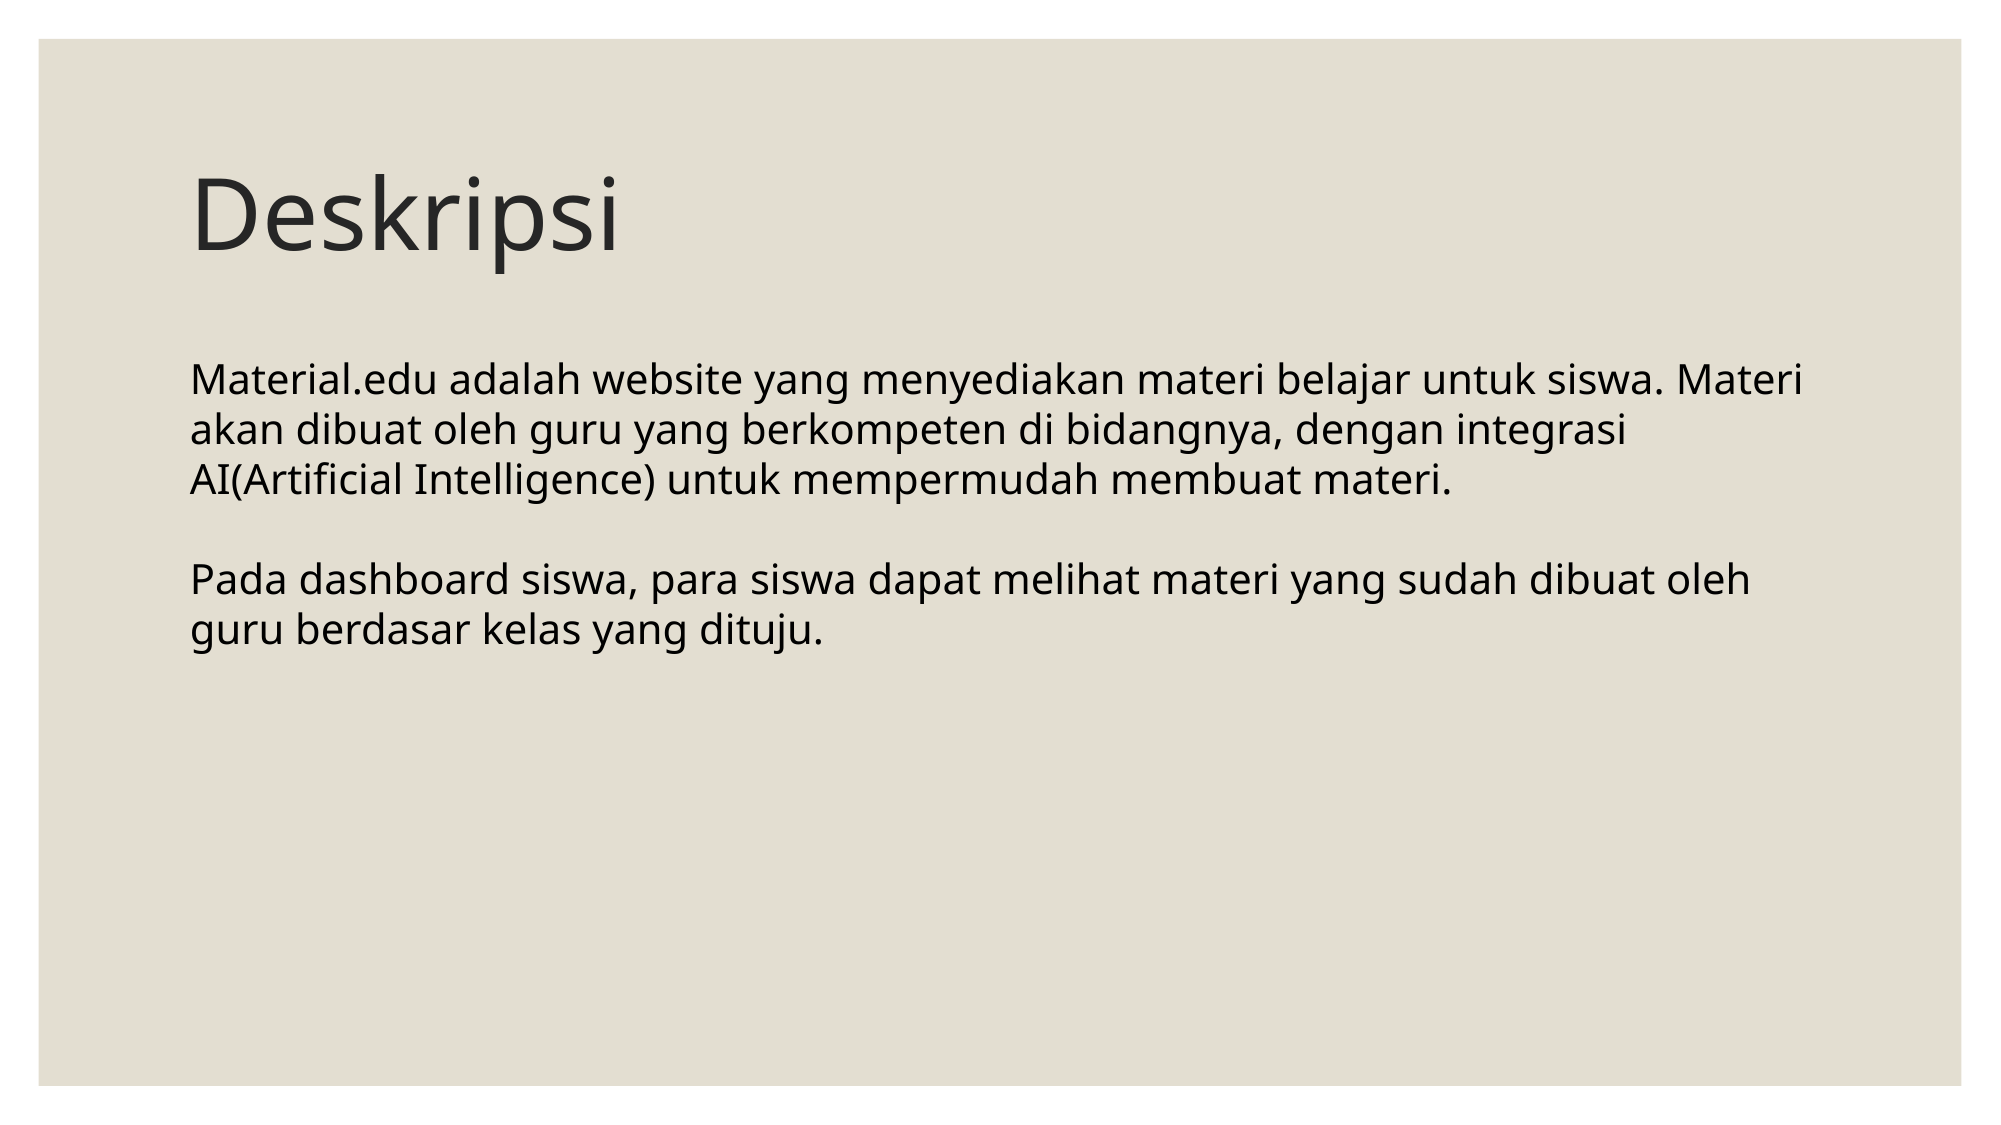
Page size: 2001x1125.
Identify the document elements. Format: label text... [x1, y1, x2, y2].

title Deskripsi [174, 105, 1825, 331]
list Material.edu adalah website yang menyediakan materi belajar untuk siswa. Materi akan dibuat oleh guru yang berkompeten di bidangnya, dengan integrasi AI(Artificial Intelligence) untuk mempermudah membuat materi. Pada dashboard siswa, para siswa dapat melihat materi yang sudah dibuat oleh guru berdasar kelas yang dituju. [174, 345, 1825, 990]
